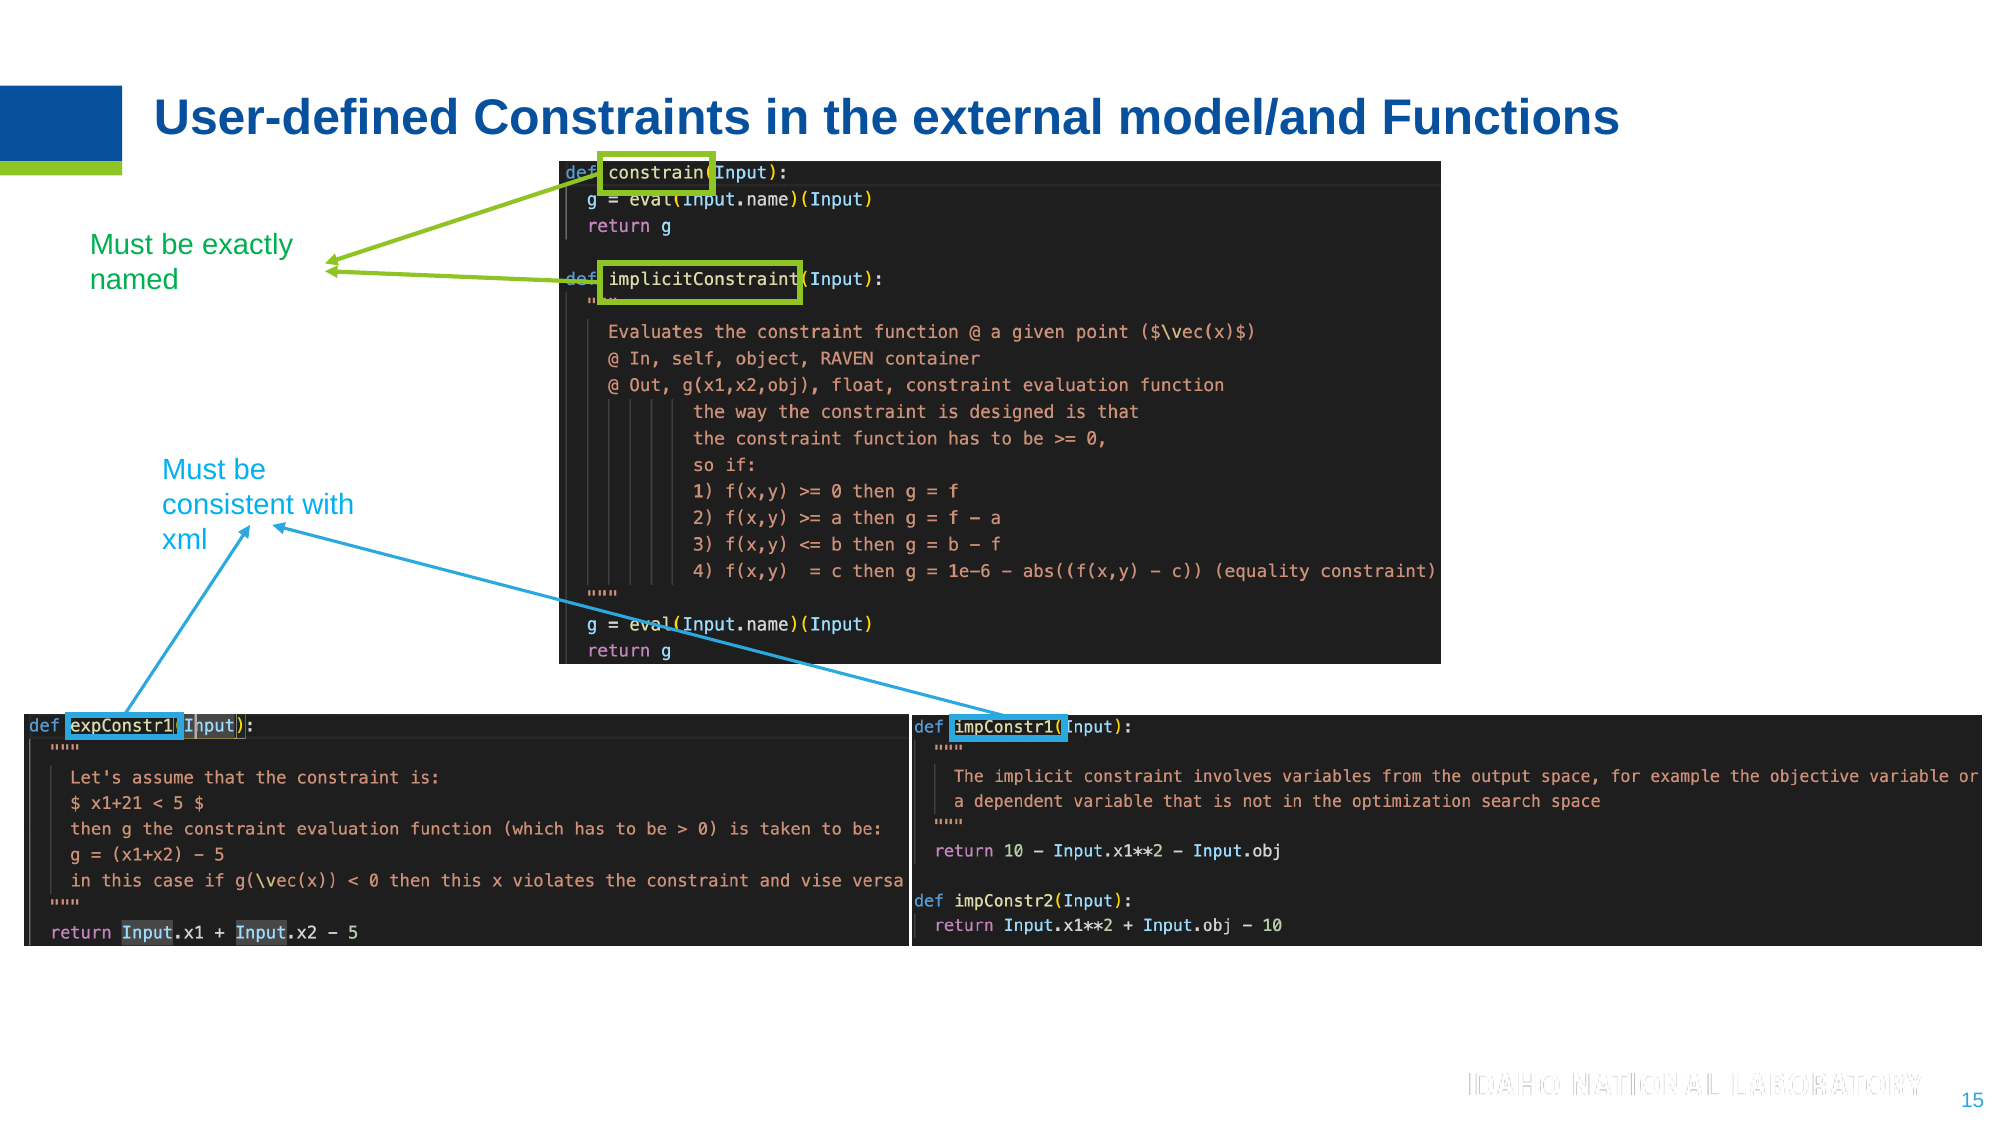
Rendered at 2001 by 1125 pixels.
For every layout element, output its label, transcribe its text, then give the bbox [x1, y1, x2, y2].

picture [912, 715, 1982, 946]
text_box [599, 153, 713, 161]
text_box Must be exactly named [75, 218, 325, 303]
text_box 15 [1937, 1079, 1999, 1125]
text_box Must be consistent with xml [147, 442, 398, 563]
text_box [324, 271, 600, 283]
picture [559, 161, 1441, 664]
title User-defined Constraints in the external model/and Functions [153, 91, 1863, 174]
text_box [272, 524, 1009, 717]
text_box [124, 524, 250, 715]
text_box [324, 173, 600, 264]
picture [24, 714, 909, 946]
